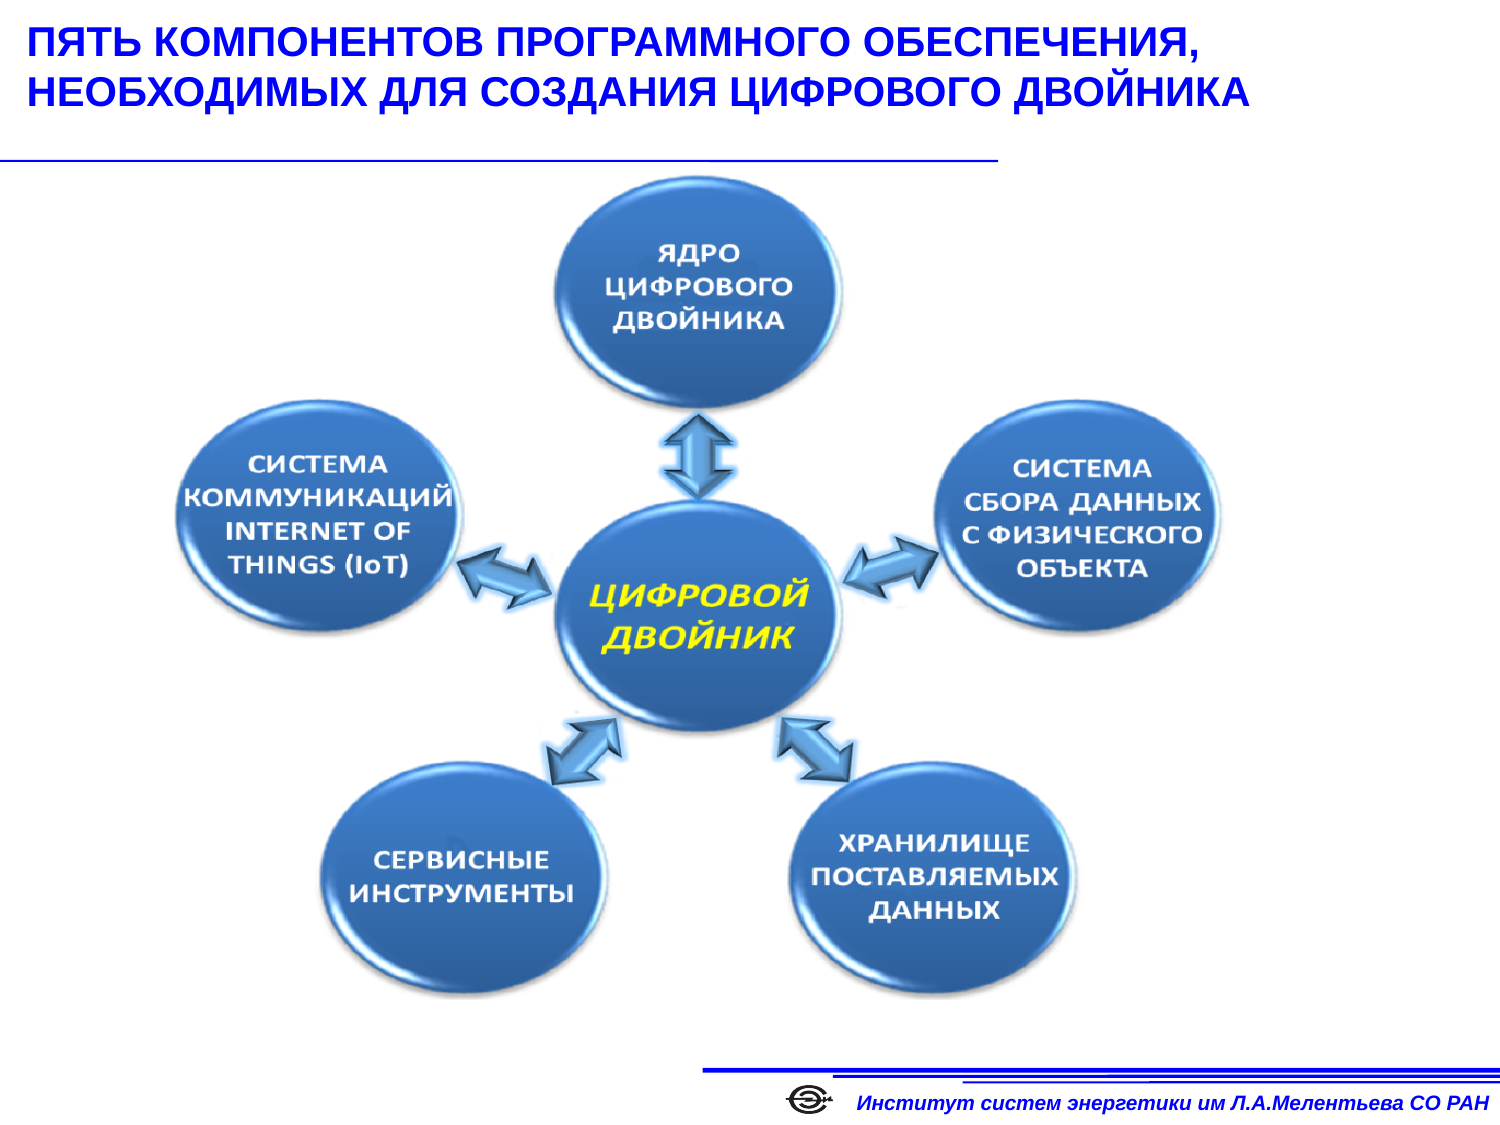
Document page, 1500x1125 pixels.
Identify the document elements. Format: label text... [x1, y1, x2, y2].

title ПЯТЬ КОМПОНЕНТОВ ПРОГРАММНОГО ОБЕСПЕЧЕНИЯ, НЕОБХОДИМЫХ ДЛЯ СОЗДАНИЯ ЦИФРОВОГО ДВОЙНИКА [11, 7, 1500, 99]
picture [159, 172, 1235, 1000]
